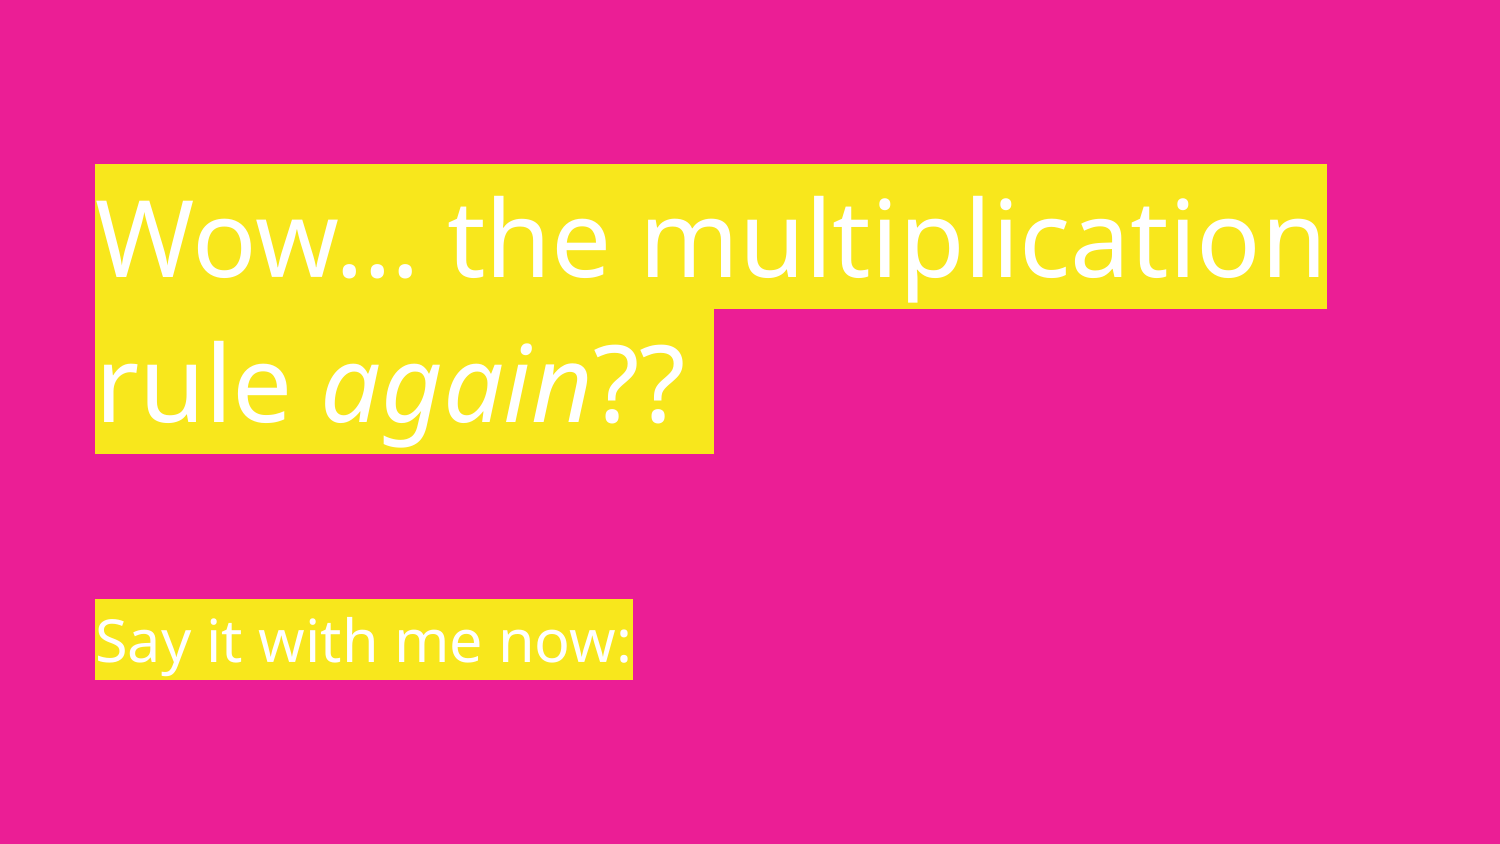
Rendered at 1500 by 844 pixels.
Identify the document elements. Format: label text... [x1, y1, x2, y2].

title Wow… the multiplication rule again?? Say it with me now: [80, 86, 1394, 758]
